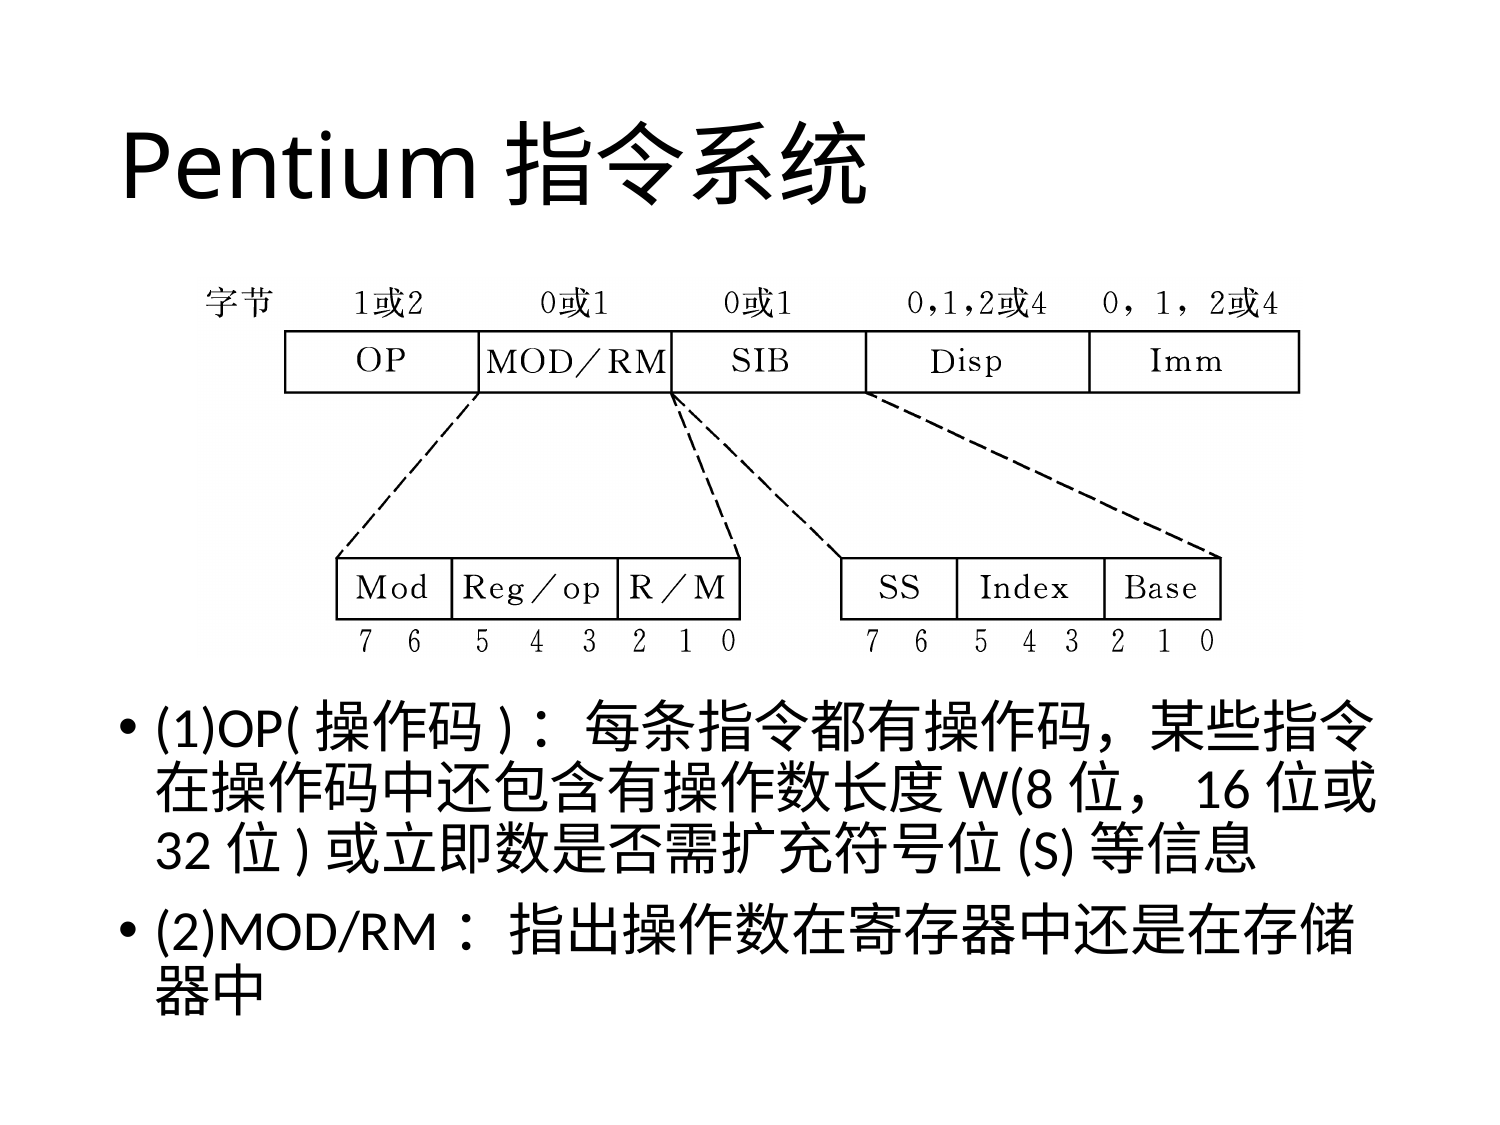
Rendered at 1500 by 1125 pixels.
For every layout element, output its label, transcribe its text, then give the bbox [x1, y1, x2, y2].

title Pentium指令系统 [103, 59, 1397, 278]
picture [197, 277, 1303, 658]
list (1)OP(操作码)：每条指令都有操作码，某些指令在操作码中还包含有操作数长度W(8位，16位或32位)或立即数是否需扩充符号位(S)等信息 (2)MOD/RM：指出操作数在寄存器中还是在存储器中 [103, 691, 1397, 1084]
